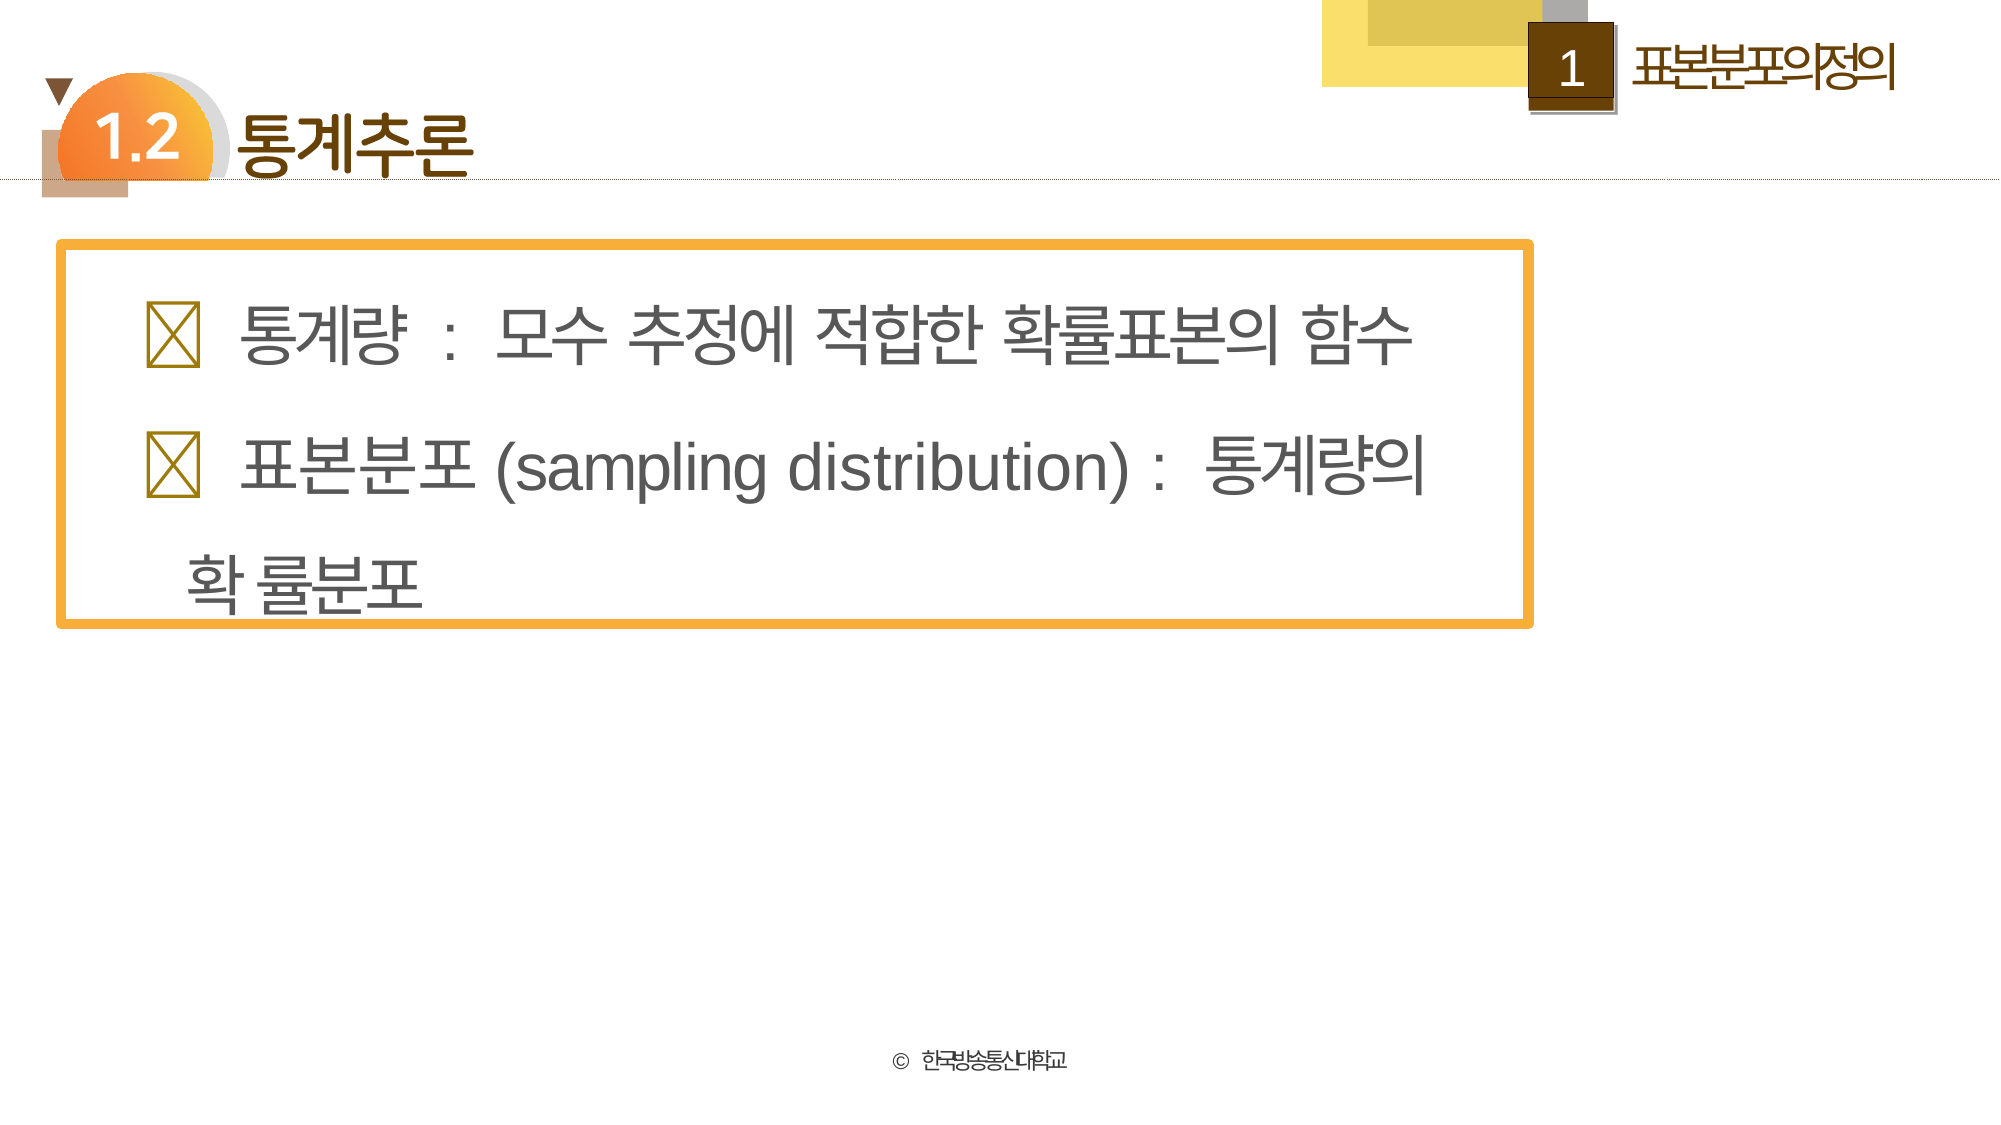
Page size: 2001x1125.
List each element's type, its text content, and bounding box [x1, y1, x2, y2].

footer © 한국방송통신대학교 [890, 1046, 1075, 1125]
text_box  통계량 : 모수 추정에 적합한 확률표본의 함수  표본분포(sampling distribution) : 통계량의 확 률분포 [61, 244, 1529, 625]
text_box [0, 0, 2000, 198]
